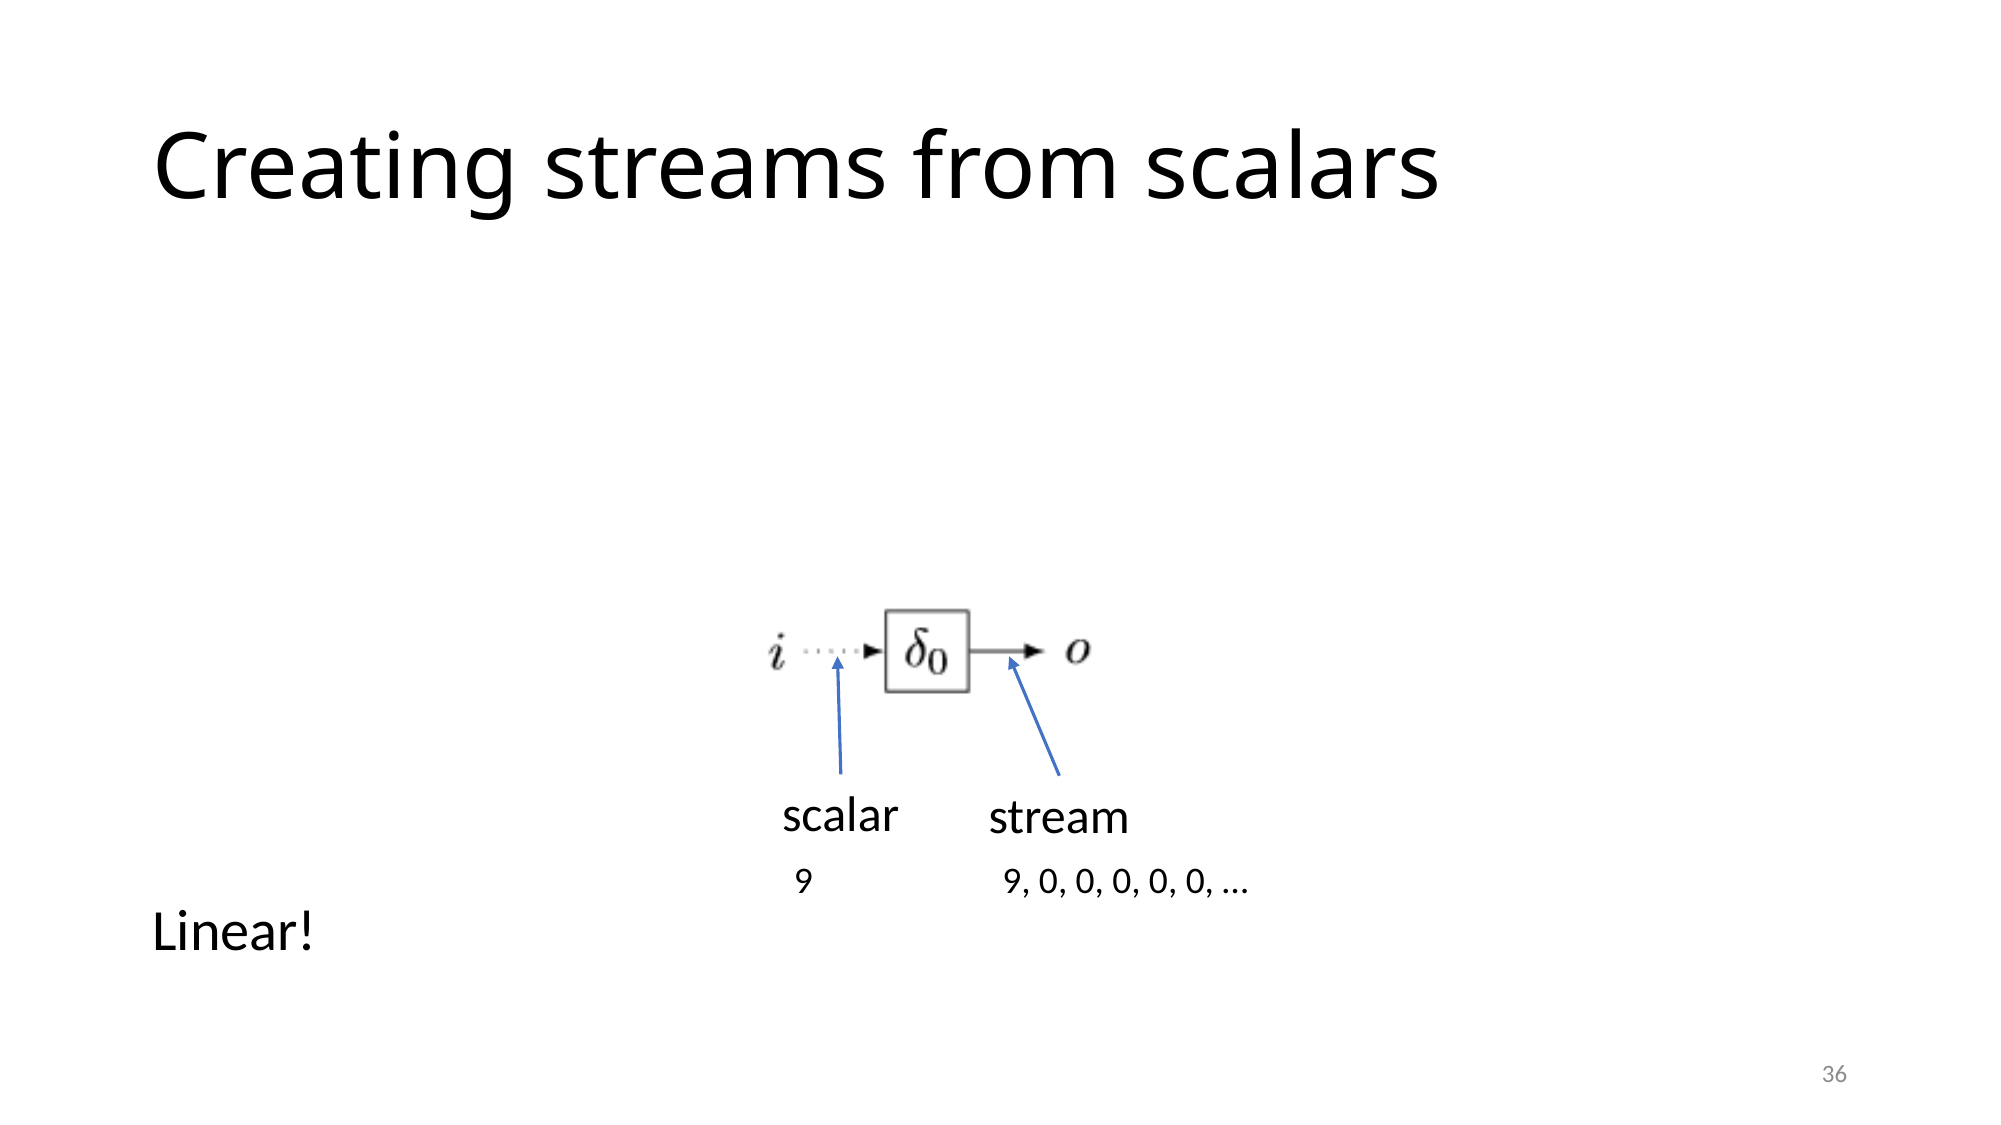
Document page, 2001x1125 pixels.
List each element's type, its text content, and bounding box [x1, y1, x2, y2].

text_box 9 [778, 849, 828, 909]
picture [732, 605, 1101, 715]
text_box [837, 656, 841, 775]
text_box scalar [767, 774, 915, 849]
text_box 9, 0, 0, 0, 0, 0, … [987, 849, 1264, 909]
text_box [1009, 656, 1060, 776]
slide_number 36 [1798, 1042, 1863, 1103]
text_box stream [973, 775, 1145, 851]
title Creating streams from scalars [137, 59, 1863, 278]
